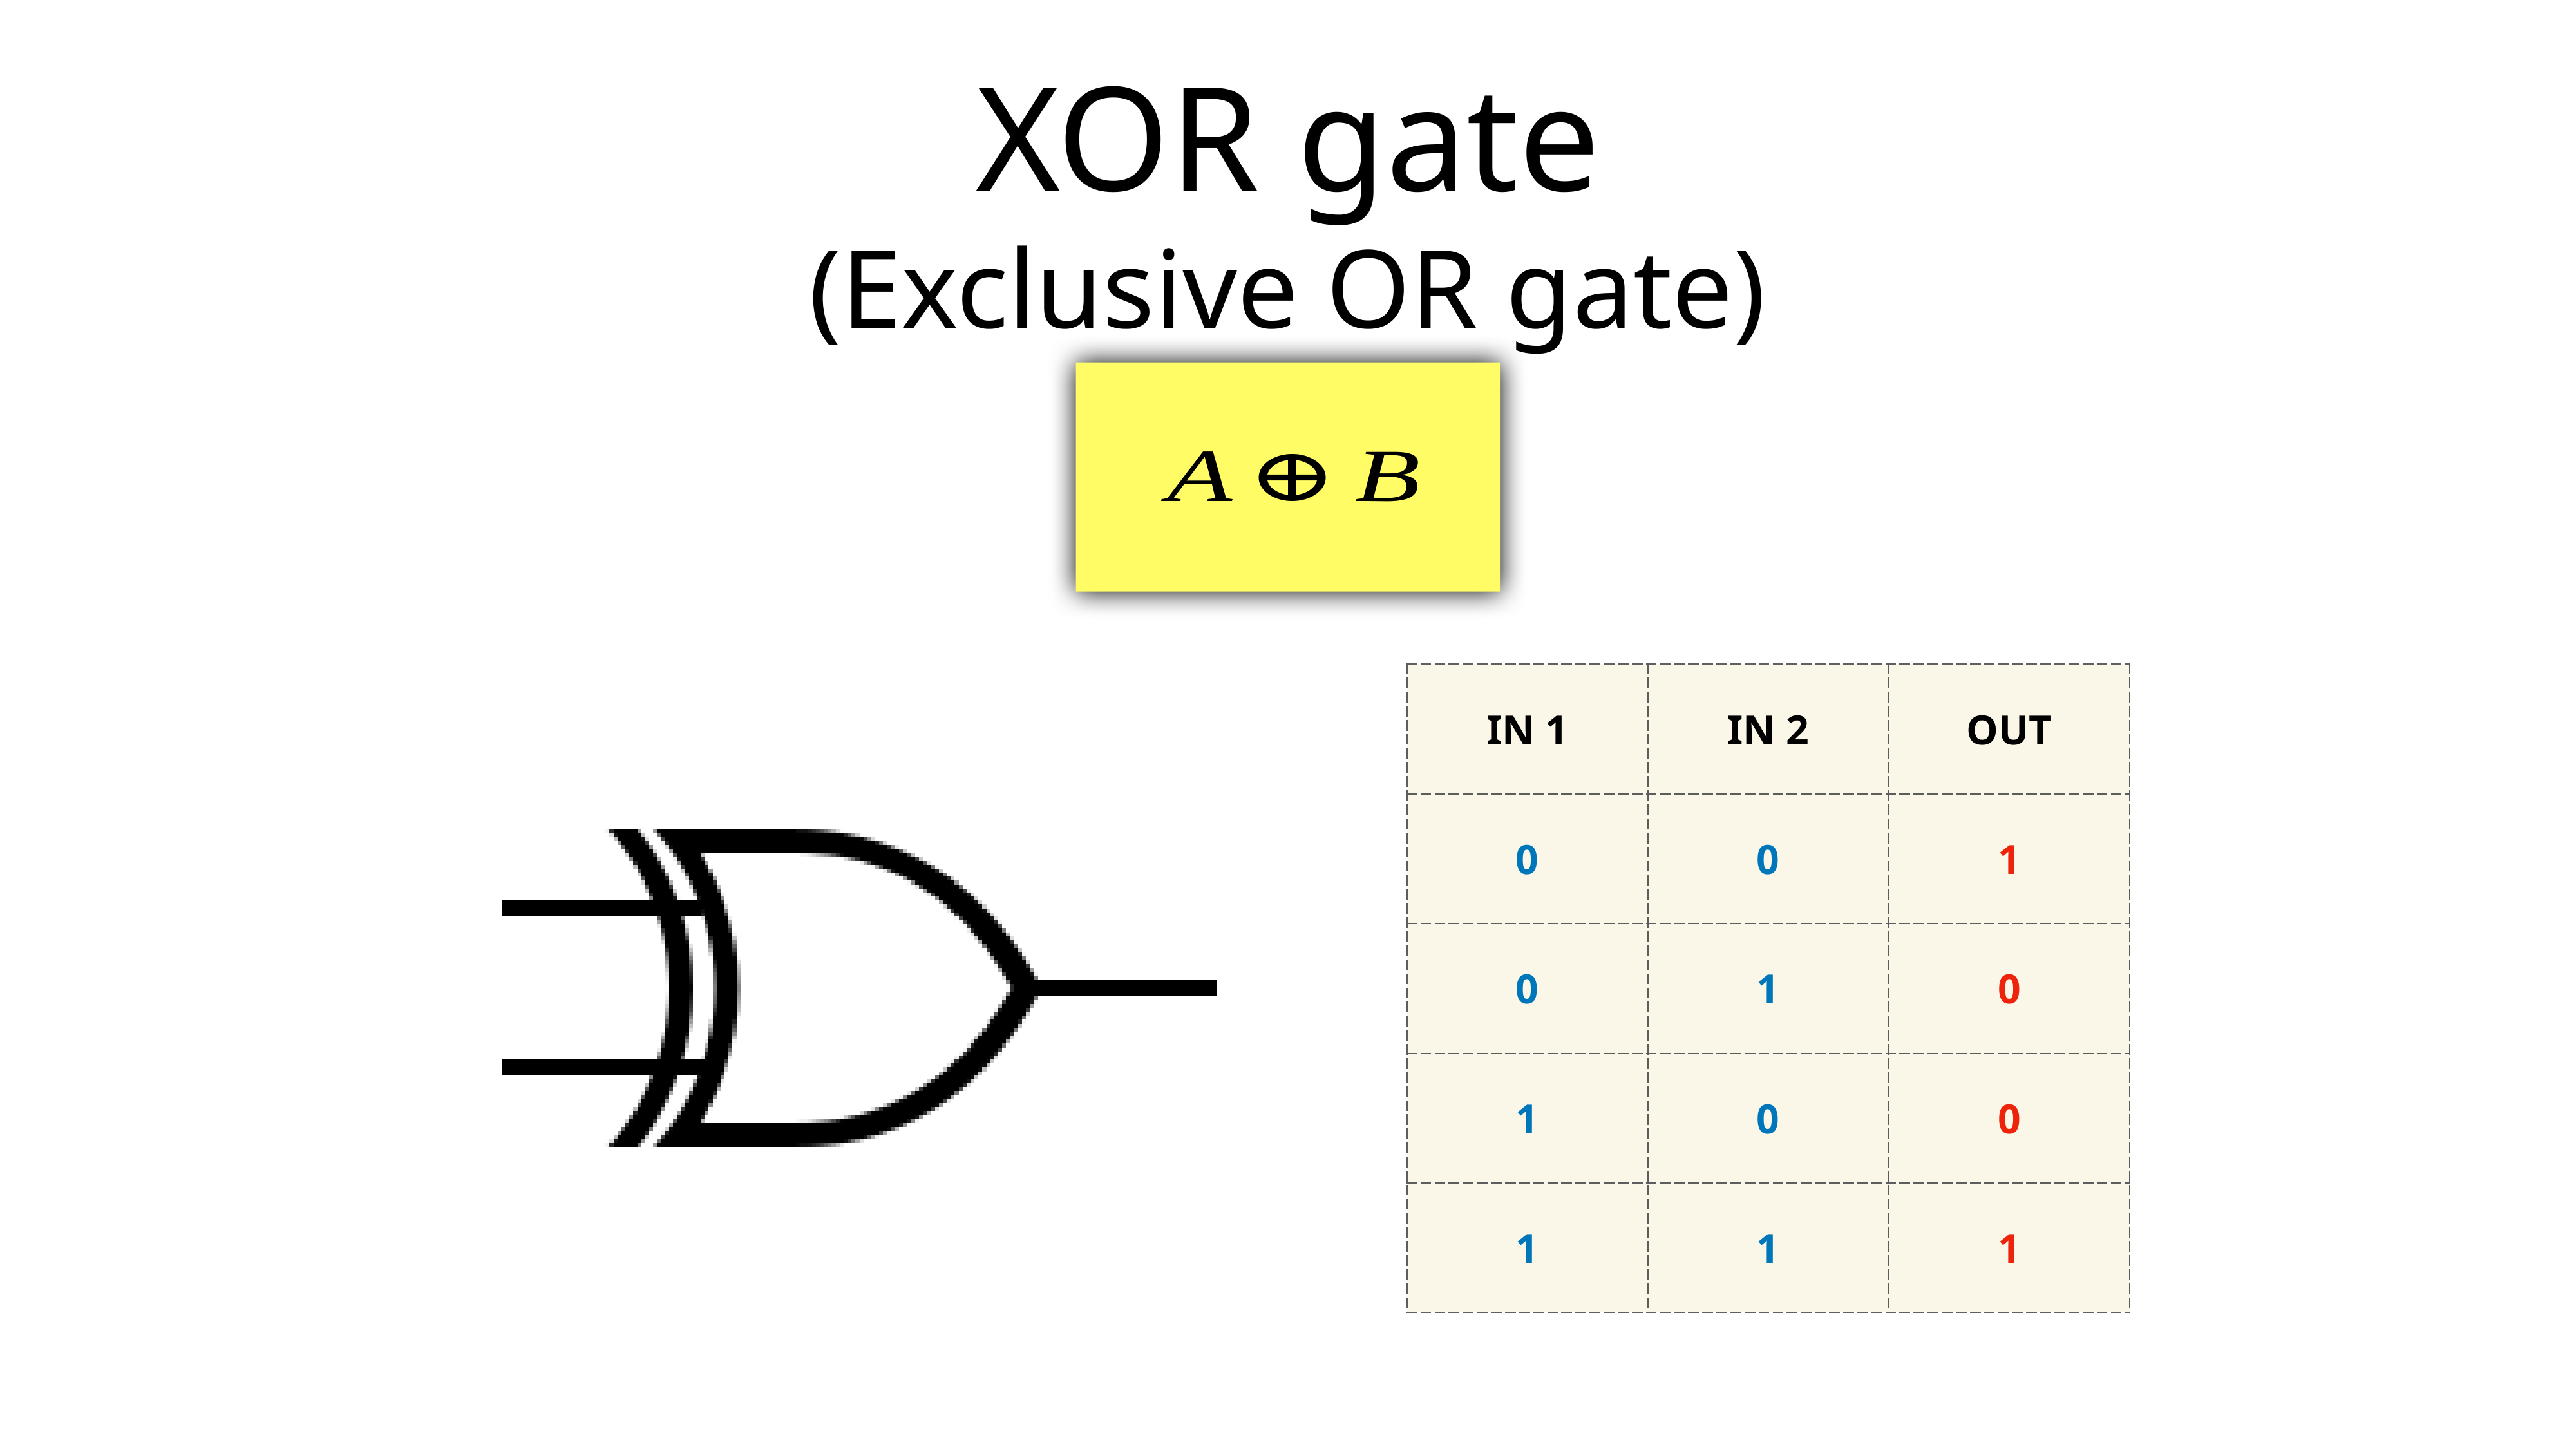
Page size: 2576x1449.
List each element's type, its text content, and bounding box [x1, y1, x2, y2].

table_cell 1 [1407, 1053, 1648, 1183]
table_cell 0 [1648, 1053, 1889, 1183]
table_cell 0 [1407, 923, 1648, 1053]
table_cell 0 [1407, 794, 1648, 923]
text_box [1153, 435, 1423, 519]
table_cell 0 [1889, 1053, 2130, 1183]
table_header OUT [1889, 664, 2130, 794]
table_cell 1 [1889, 794, 2130, 923]
table_cell 0 [1889, 923, 2130, 1053]
table_cell 1 [1407, 1183, 1648, 1312]
table_cell 0 [1648, 794, 1889, 923]
table_header IN 2 [1648, 664, 1889, 794]
table_cell 1 [1889, 1183, 2130, 1312]
picture [463, 790, 1256, 1187]
table_header IN 1 [1407, 664, 1648, 794]
table_cell 1 [1648, 923, 1889, 1053]
text_box [1075, 362, 1501, 592]
table_cell 1 [1648, 1183, 1889, 1312]
title XOR gate (Exclusive OR gate) [463, 37, 2113, 359]
